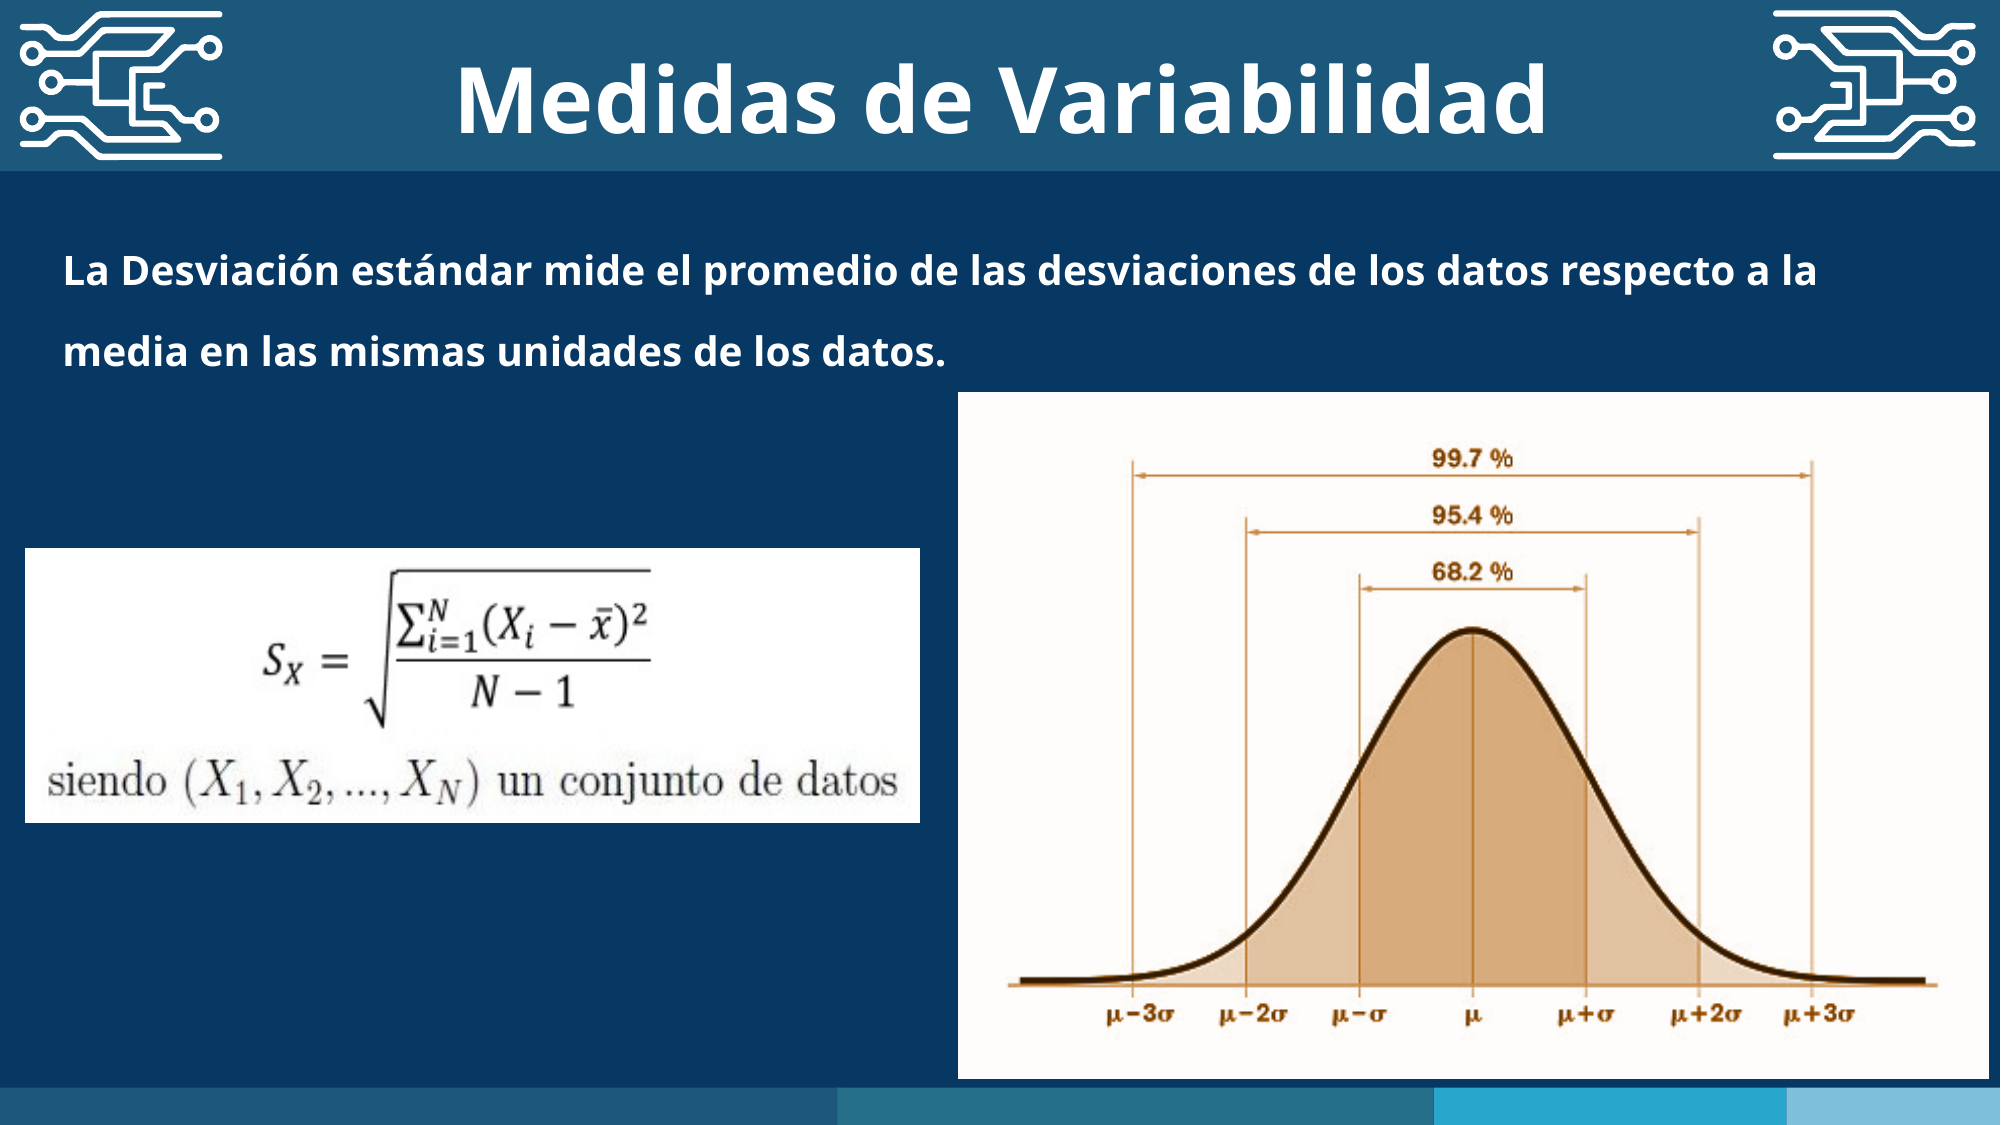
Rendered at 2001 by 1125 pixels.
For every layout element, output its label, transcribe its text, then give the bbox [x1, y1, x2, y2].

picture [25, 547, 920, 824]
picture [958, 392, 1990, 1079]
list Medidas de Variabilidad [53, 44, 1952, 164]
text_box La Desviación estándar mide el promedio de las desviaciones de los datos respecto a la media en las mismas unidades de los datos. [47, 197, 1957, 390]
